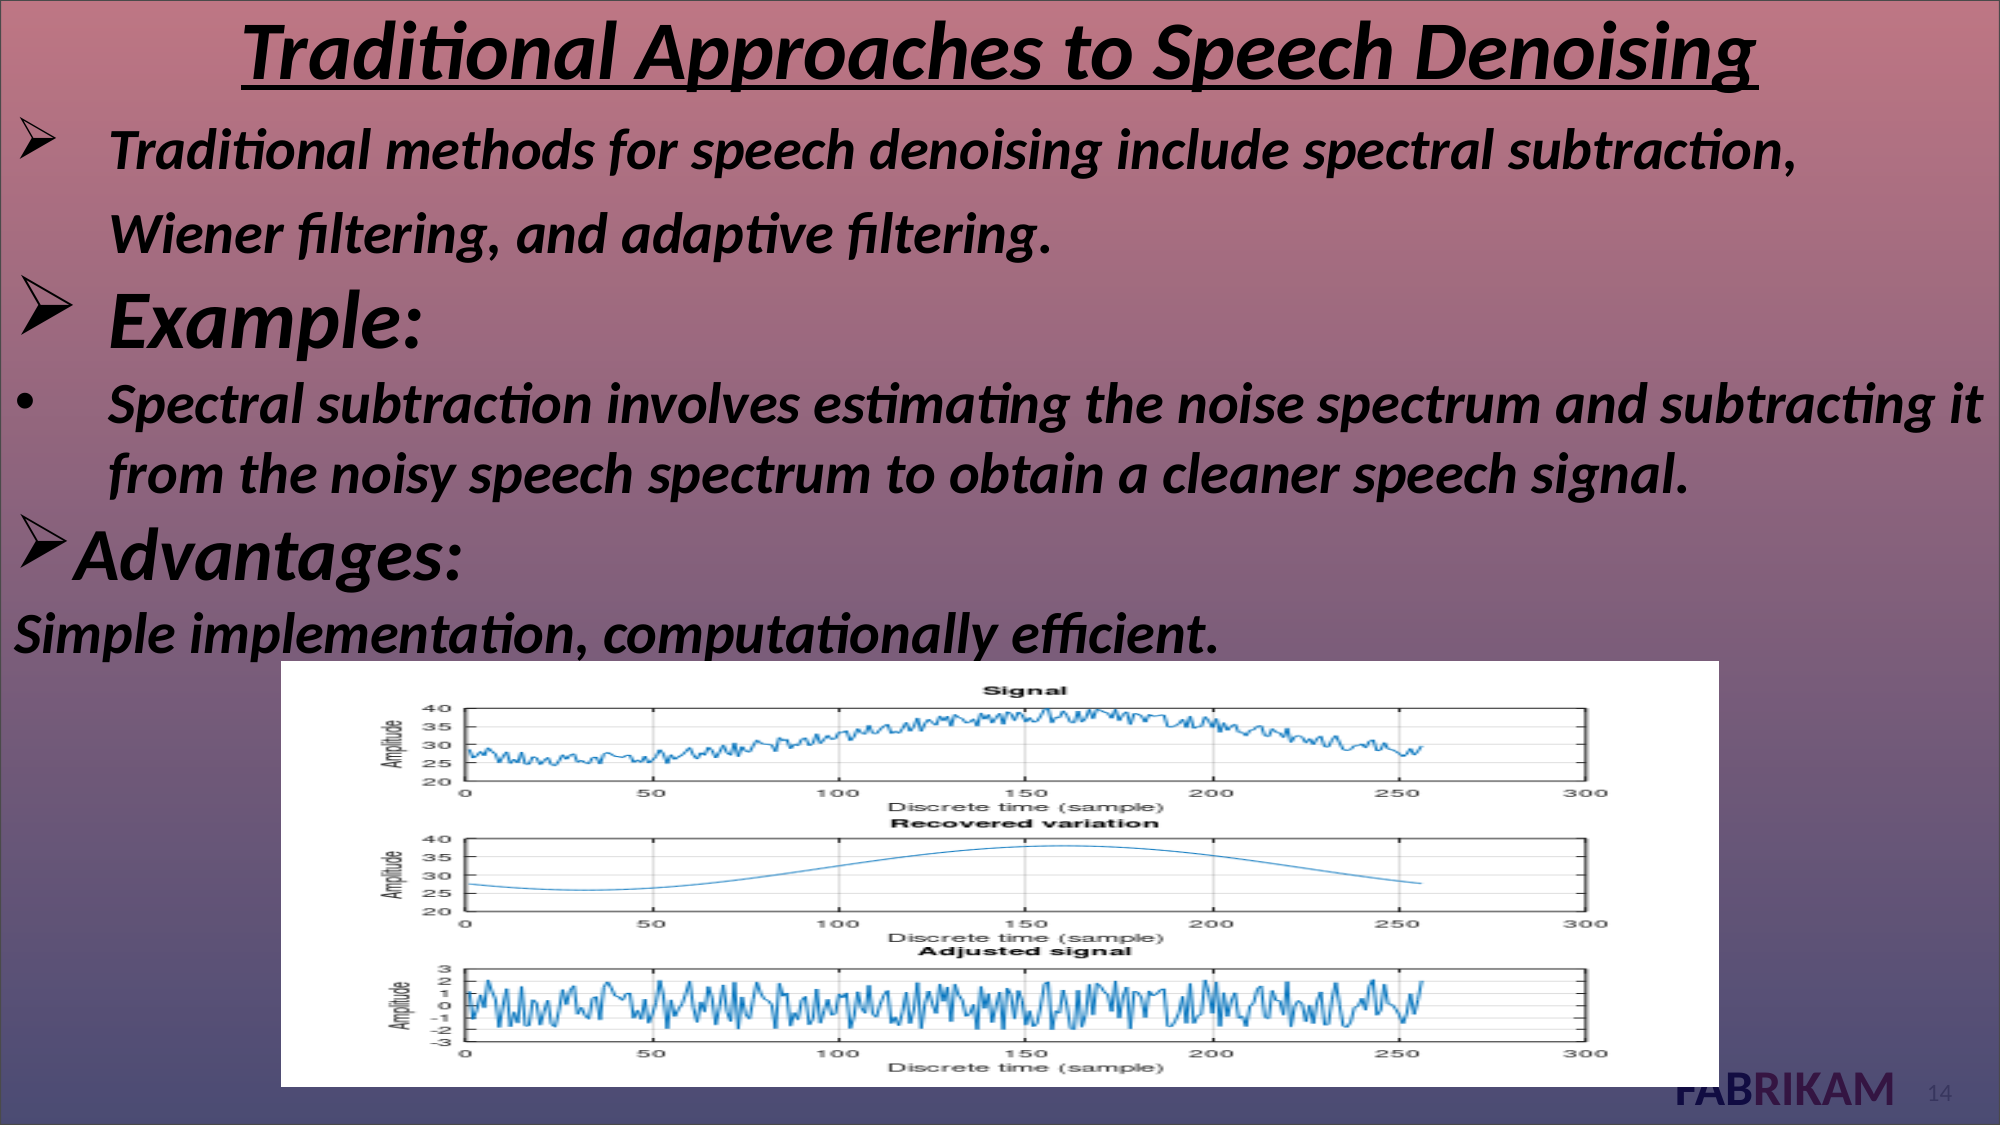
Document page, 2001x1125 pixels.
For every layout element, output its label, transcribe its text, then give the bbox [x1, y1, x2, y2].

text_box Traditional Approaches to Speech Denoising Traditional methods for speech denoising include spectral subtraction, Wiener filtering, and adaptive filtering. Example: Spectral subtraction involves estimating the noise spectrum and subtracting it from the noisy speech spectrum to obtain a cleaner speech signal. Advantages: Simple implementation, computationally efficient. [0, 0, 2000, 1125]
picture [281, 661, 1719, 1087]
